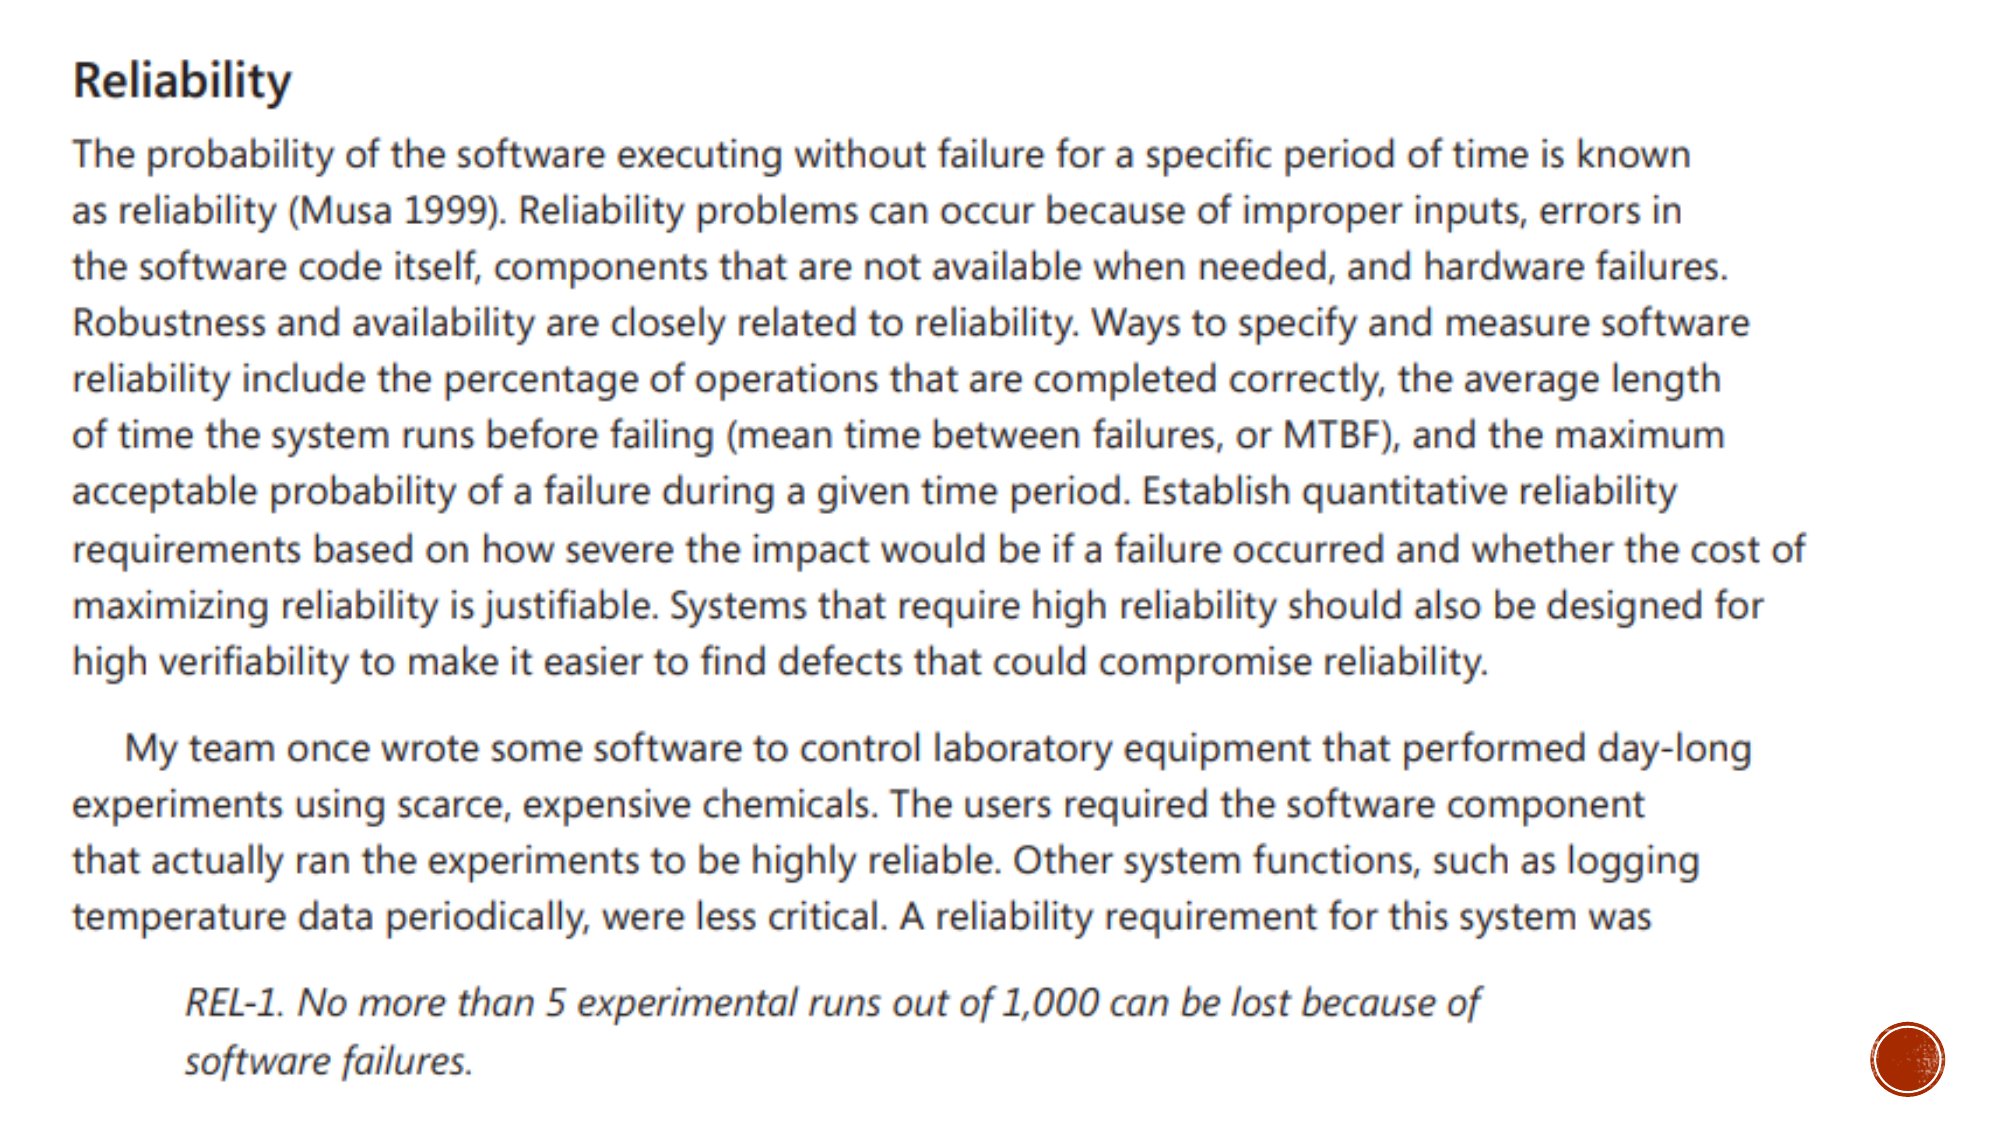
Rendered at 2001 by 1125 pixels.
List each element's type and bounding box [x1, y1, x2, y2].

picture [39, 30, 1856, 1089]
